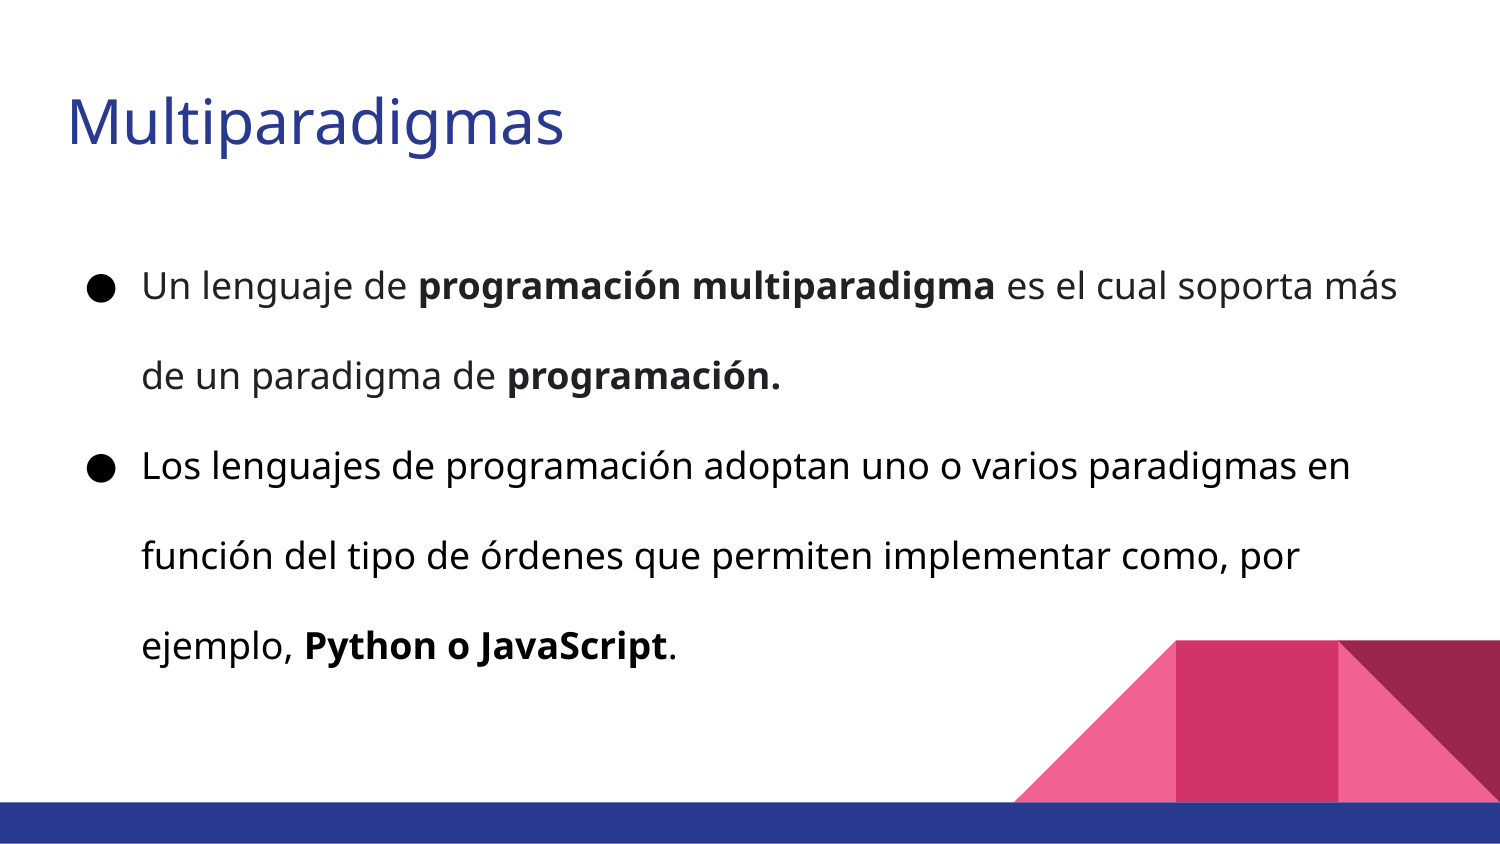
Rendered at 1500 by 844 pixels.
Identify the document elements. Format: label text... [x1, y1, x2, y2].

title Multiparadigmas [51, 67, 1449, 167]
list Un lenguaje de programación multiparadigma es el cual soporta más de un paradigma de programación. Los lenguajes de programación adoptan uno o varios paradigmas en función del tipo de órdenes que permiten implementar como, por ejemplo, Python o JavaScript. [51, 201, 1449, 750]
